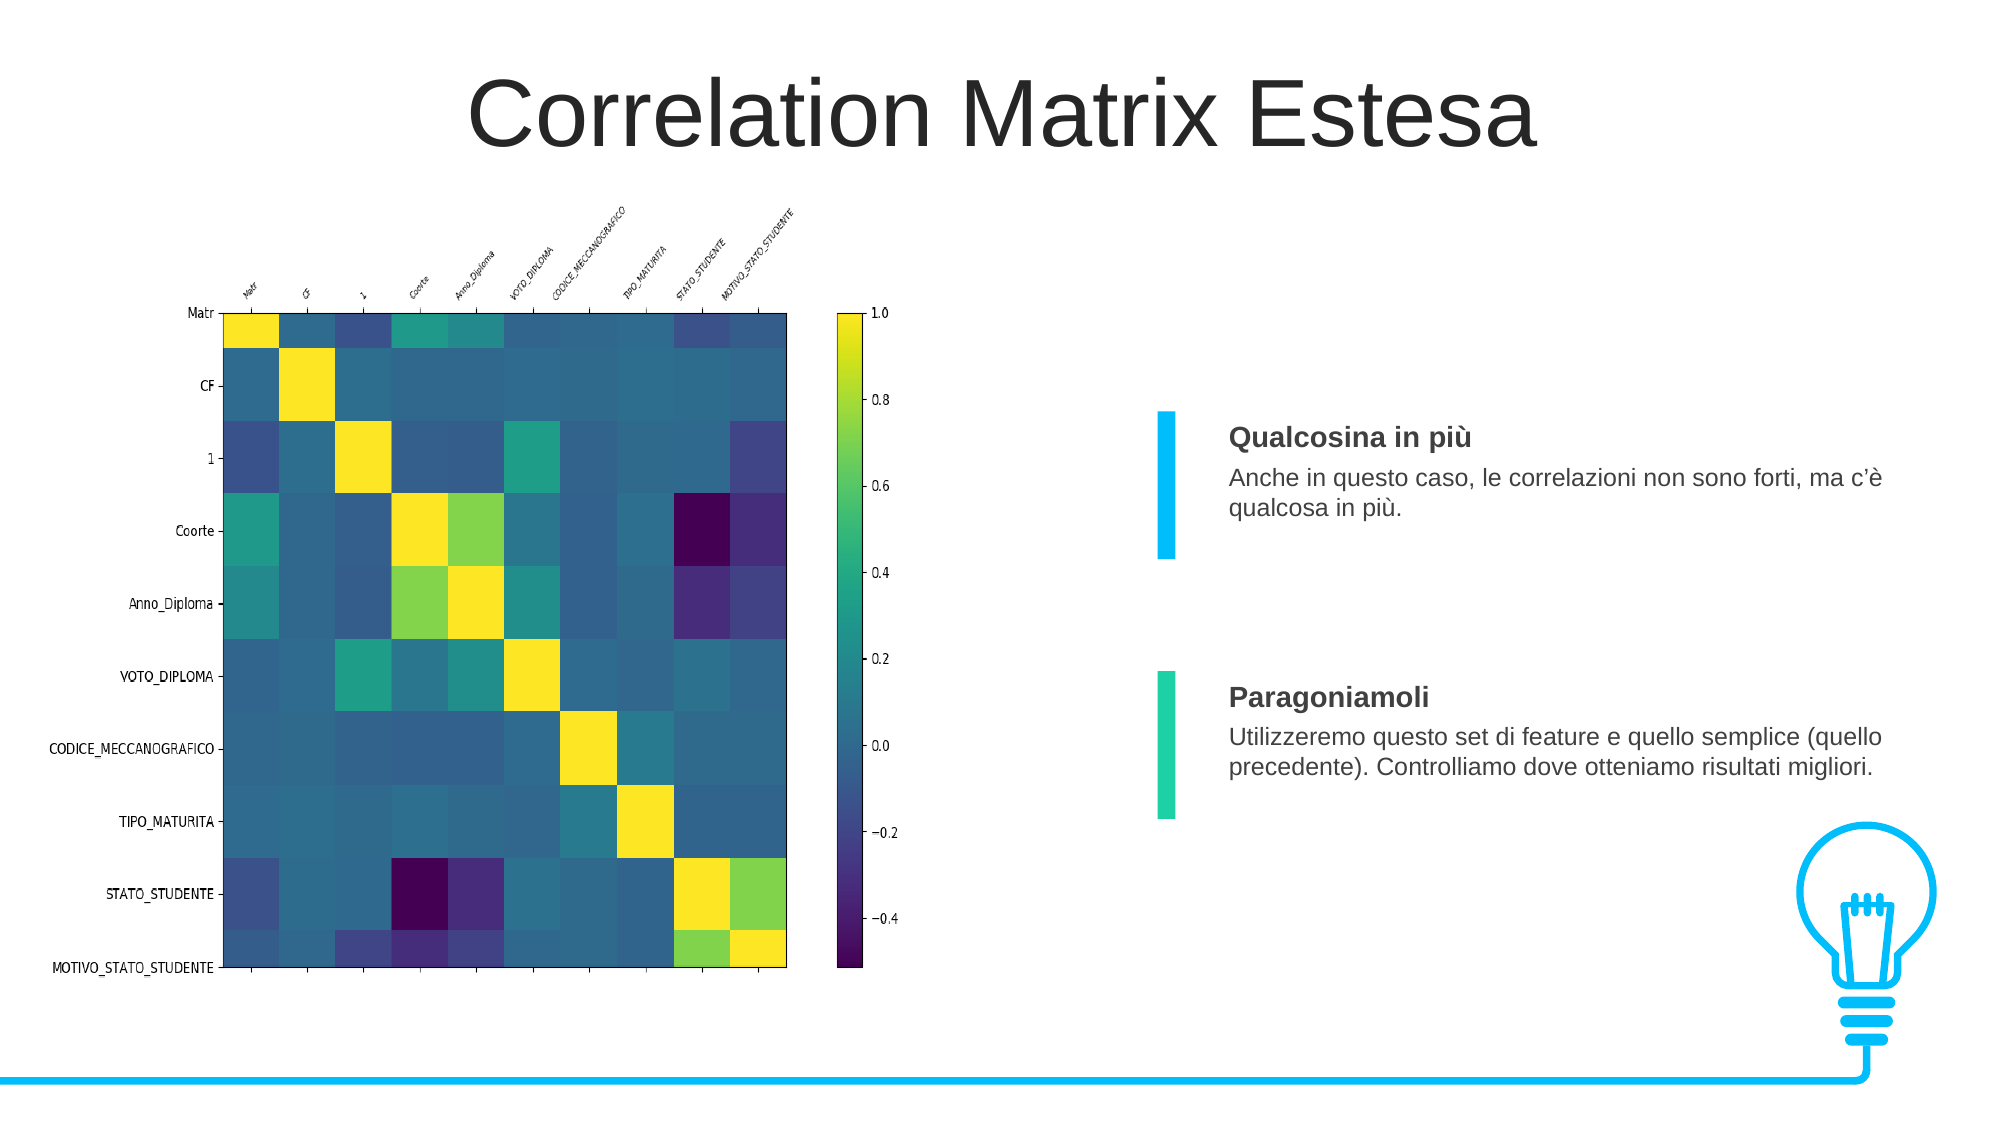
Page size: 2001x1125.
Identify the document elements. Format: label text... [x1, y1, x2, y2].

text_box [1157, 410, 1176, 560]
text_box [1214, 670, 1952, 790]
picture [0, 199, 1087, 1043]
text_box [1157, 670, 1176, 820]
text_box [1214, 411, 1952, 530]
list Correlation Matrix Estesa [53, 55, 1952, 175]
